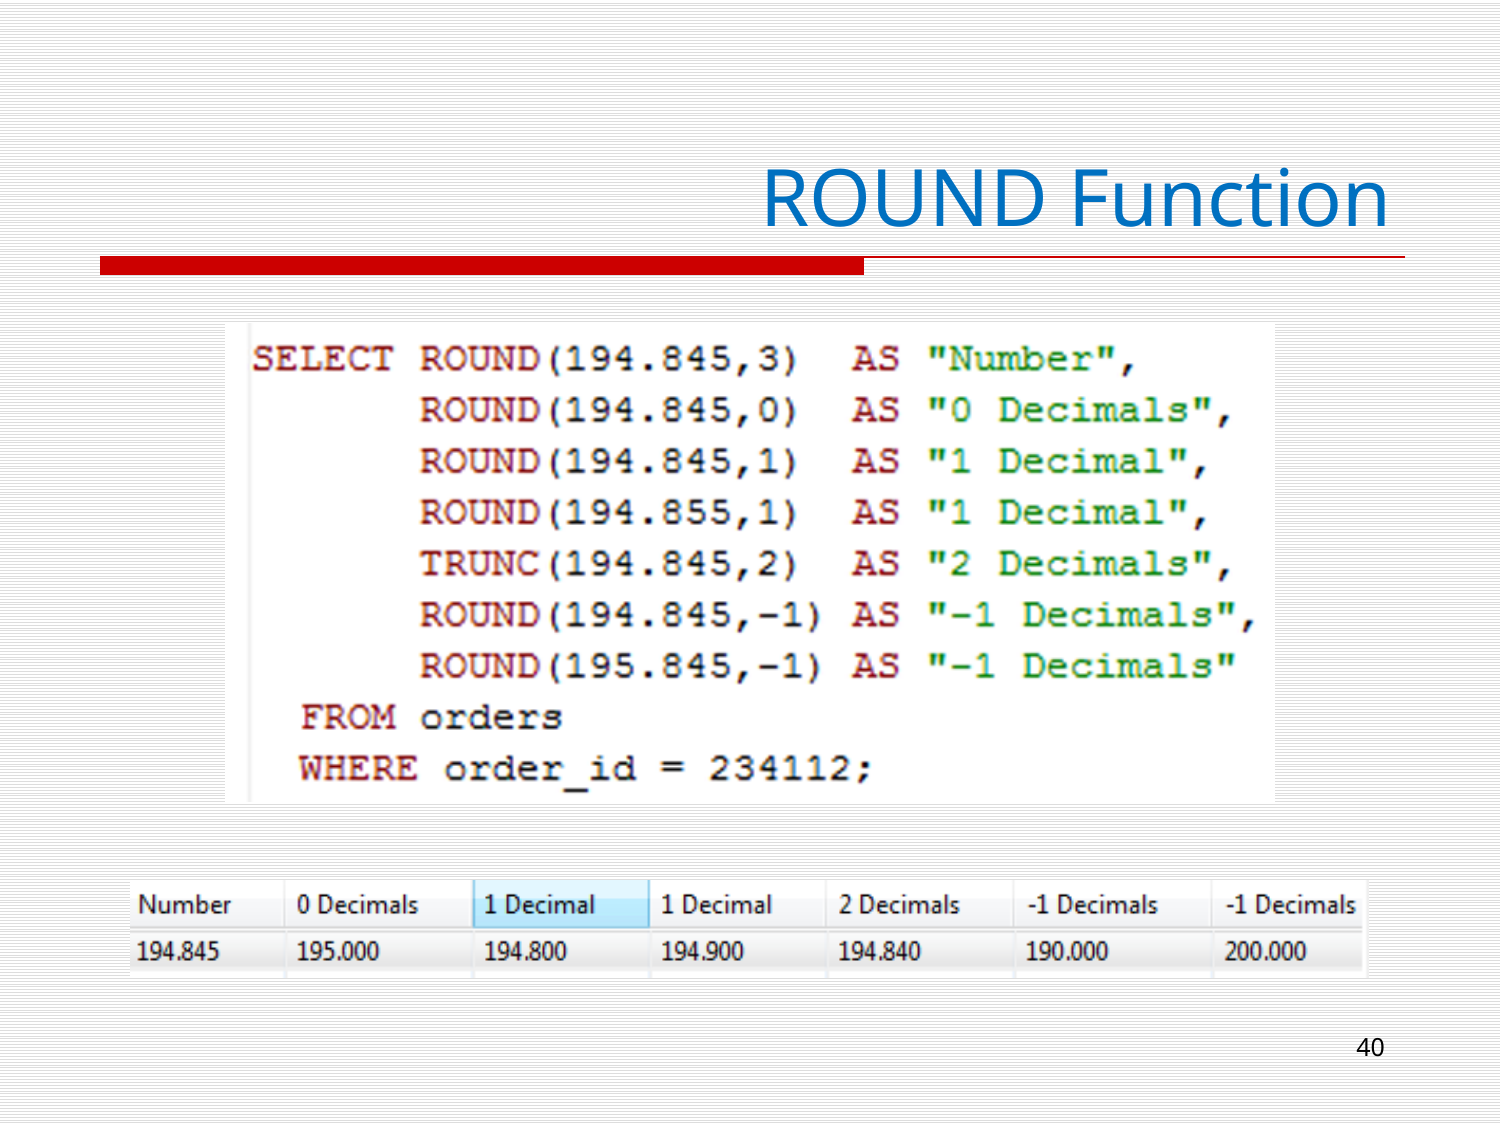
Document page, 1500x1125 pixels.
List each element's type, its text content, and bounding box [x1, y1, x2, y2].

picture [130, 880, 1370, 978]
picture [224, 323, 1275, 802]
slide_number 40 [1074, 1024, 1401, 1103]
title ROUND Function [93, 49, 1407, 250]
